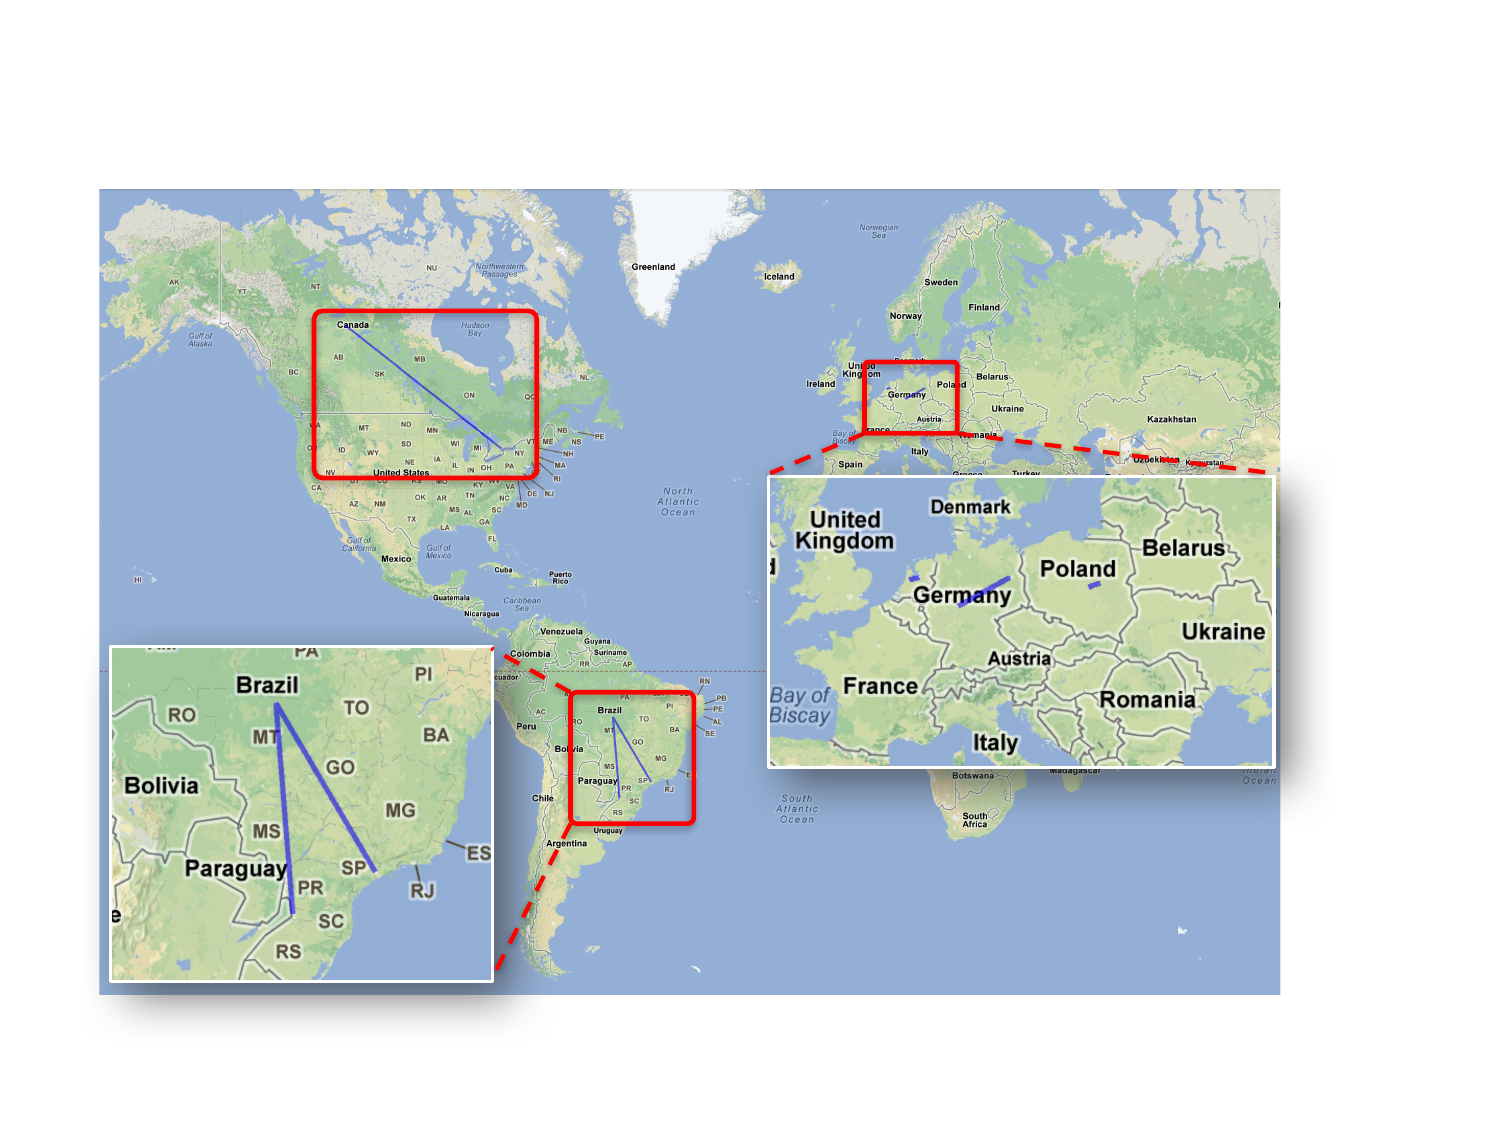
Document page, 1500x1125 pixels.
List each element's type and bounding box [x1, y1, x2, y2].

text_box [770, 433, 865, 474]
text_box [957, 433, 1273, 474]
text_box [491, 823, 571, 980]
picture [99, 188, 1281, 995]
text_box [491, 648, 571, 693]
